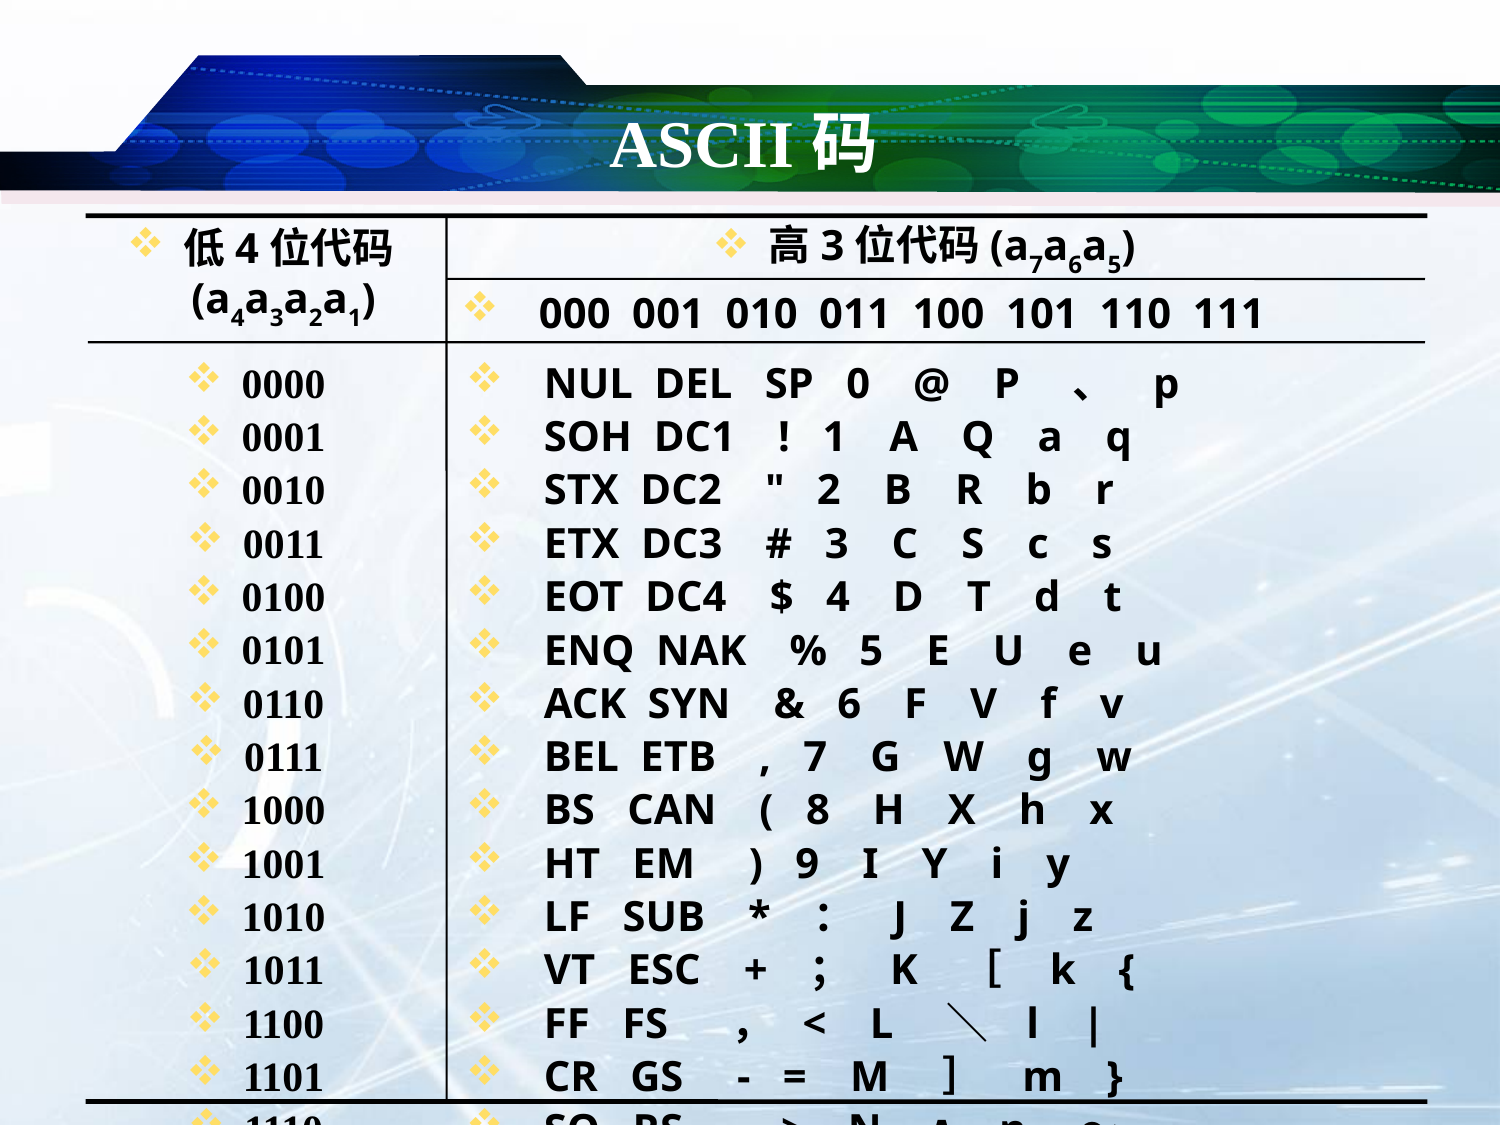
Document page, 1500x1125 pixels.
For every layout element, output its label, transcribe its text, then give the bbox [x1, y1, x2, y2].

picture [0, 0, 1500, 1125]
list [74, 210, 1426, 1102]
title ASCII码 [99, 94, 1388, 188]
picture [576, 1119, 590, 1125]
picture [642, 1119, 650, 1125]
